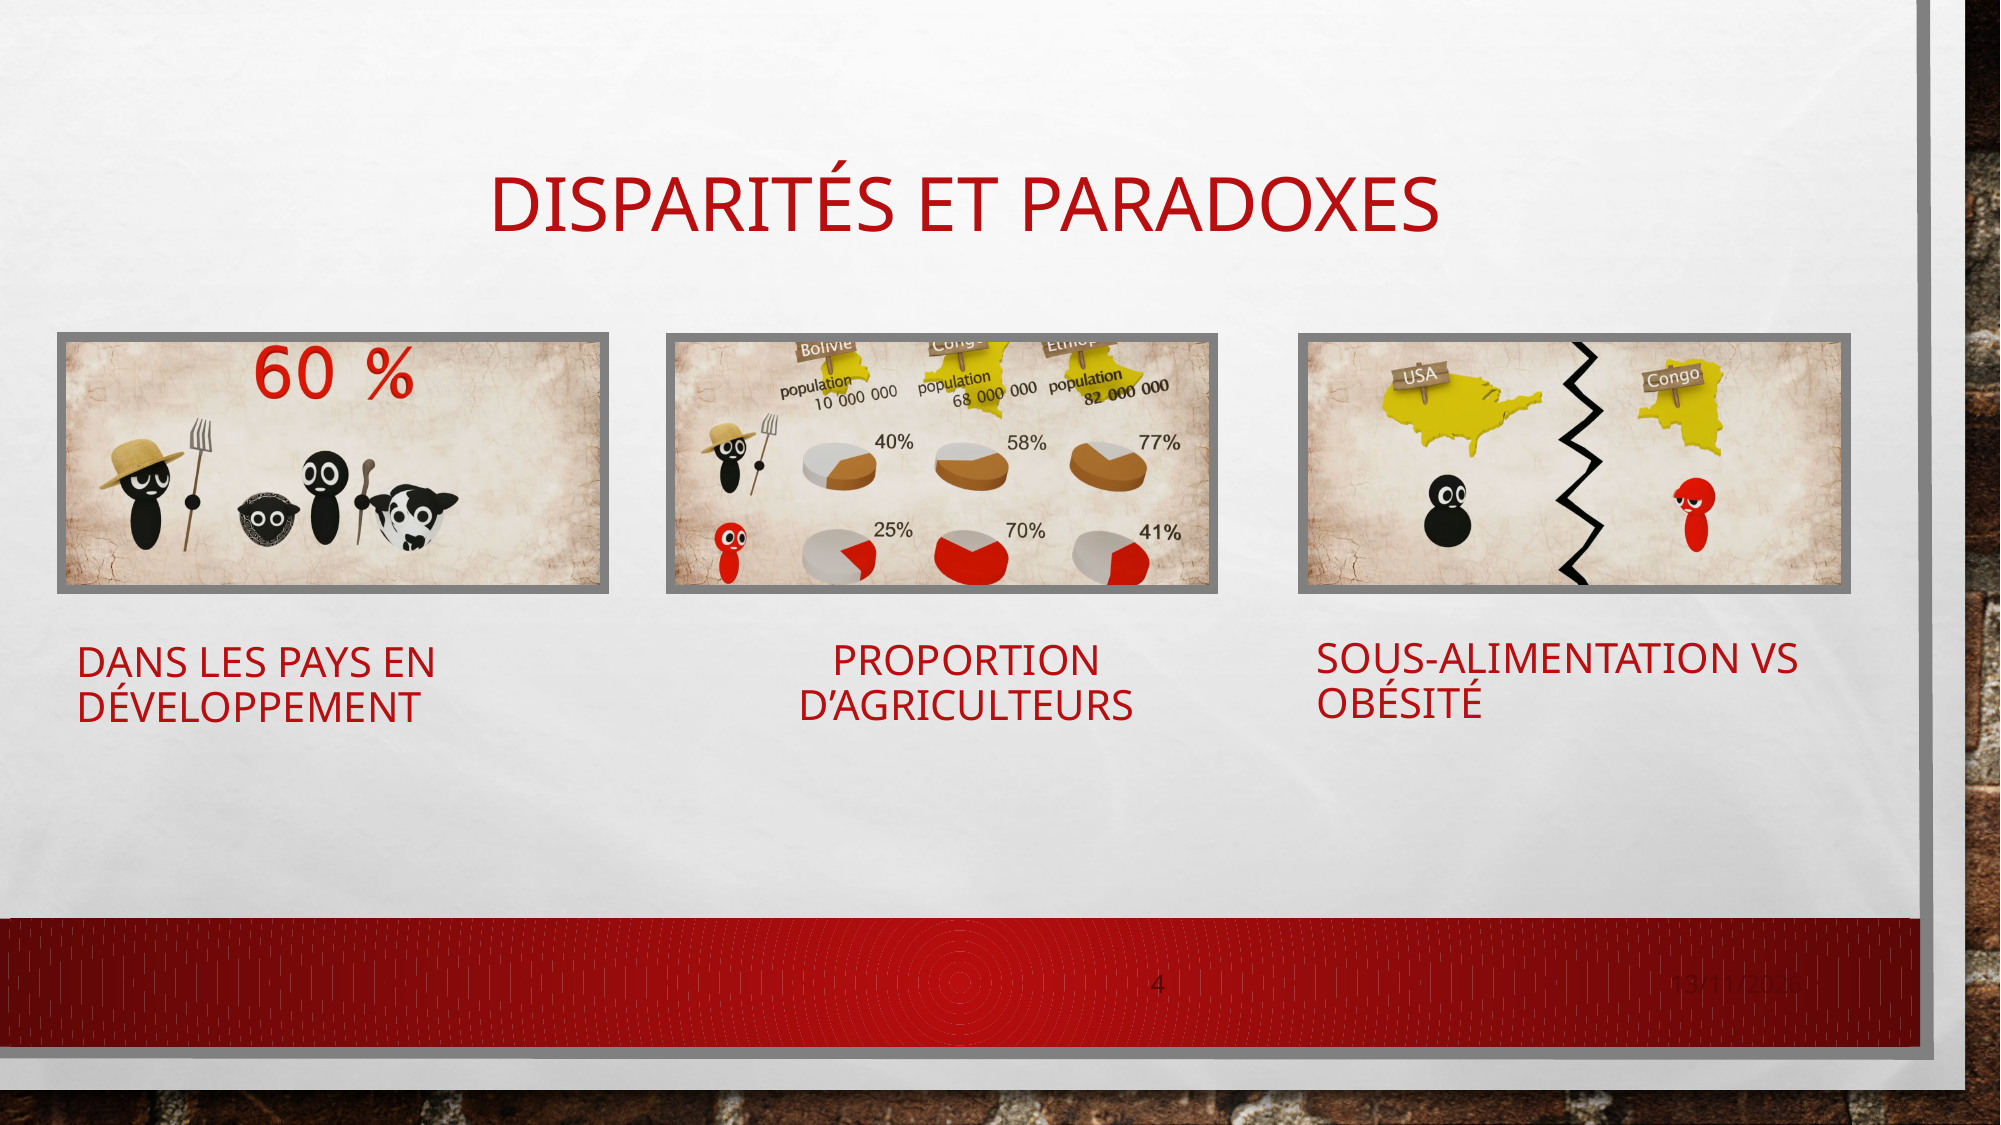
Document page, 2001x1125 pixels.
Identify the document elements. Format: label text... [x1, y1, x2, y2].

slide_number 4 [1031, 944, 1181, 1027]
picture [0, 0, 2000, 1125]
title Disparités et PARADOXES [112, 112, 1818, 302]
picture [1302, 337, 1847, 590]
list Proportion d’agriculteurs [695, 703, 1239, 799]
list dans les pays en développement [61, 641, 671, 806]
picture [670, 337, 1214, 590]
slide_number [1197, 944, 1818, 1027]
list Sous-alimentation vs obésité [1301, 640, 1862, 735]
picture [61, 336, 605, 590]
